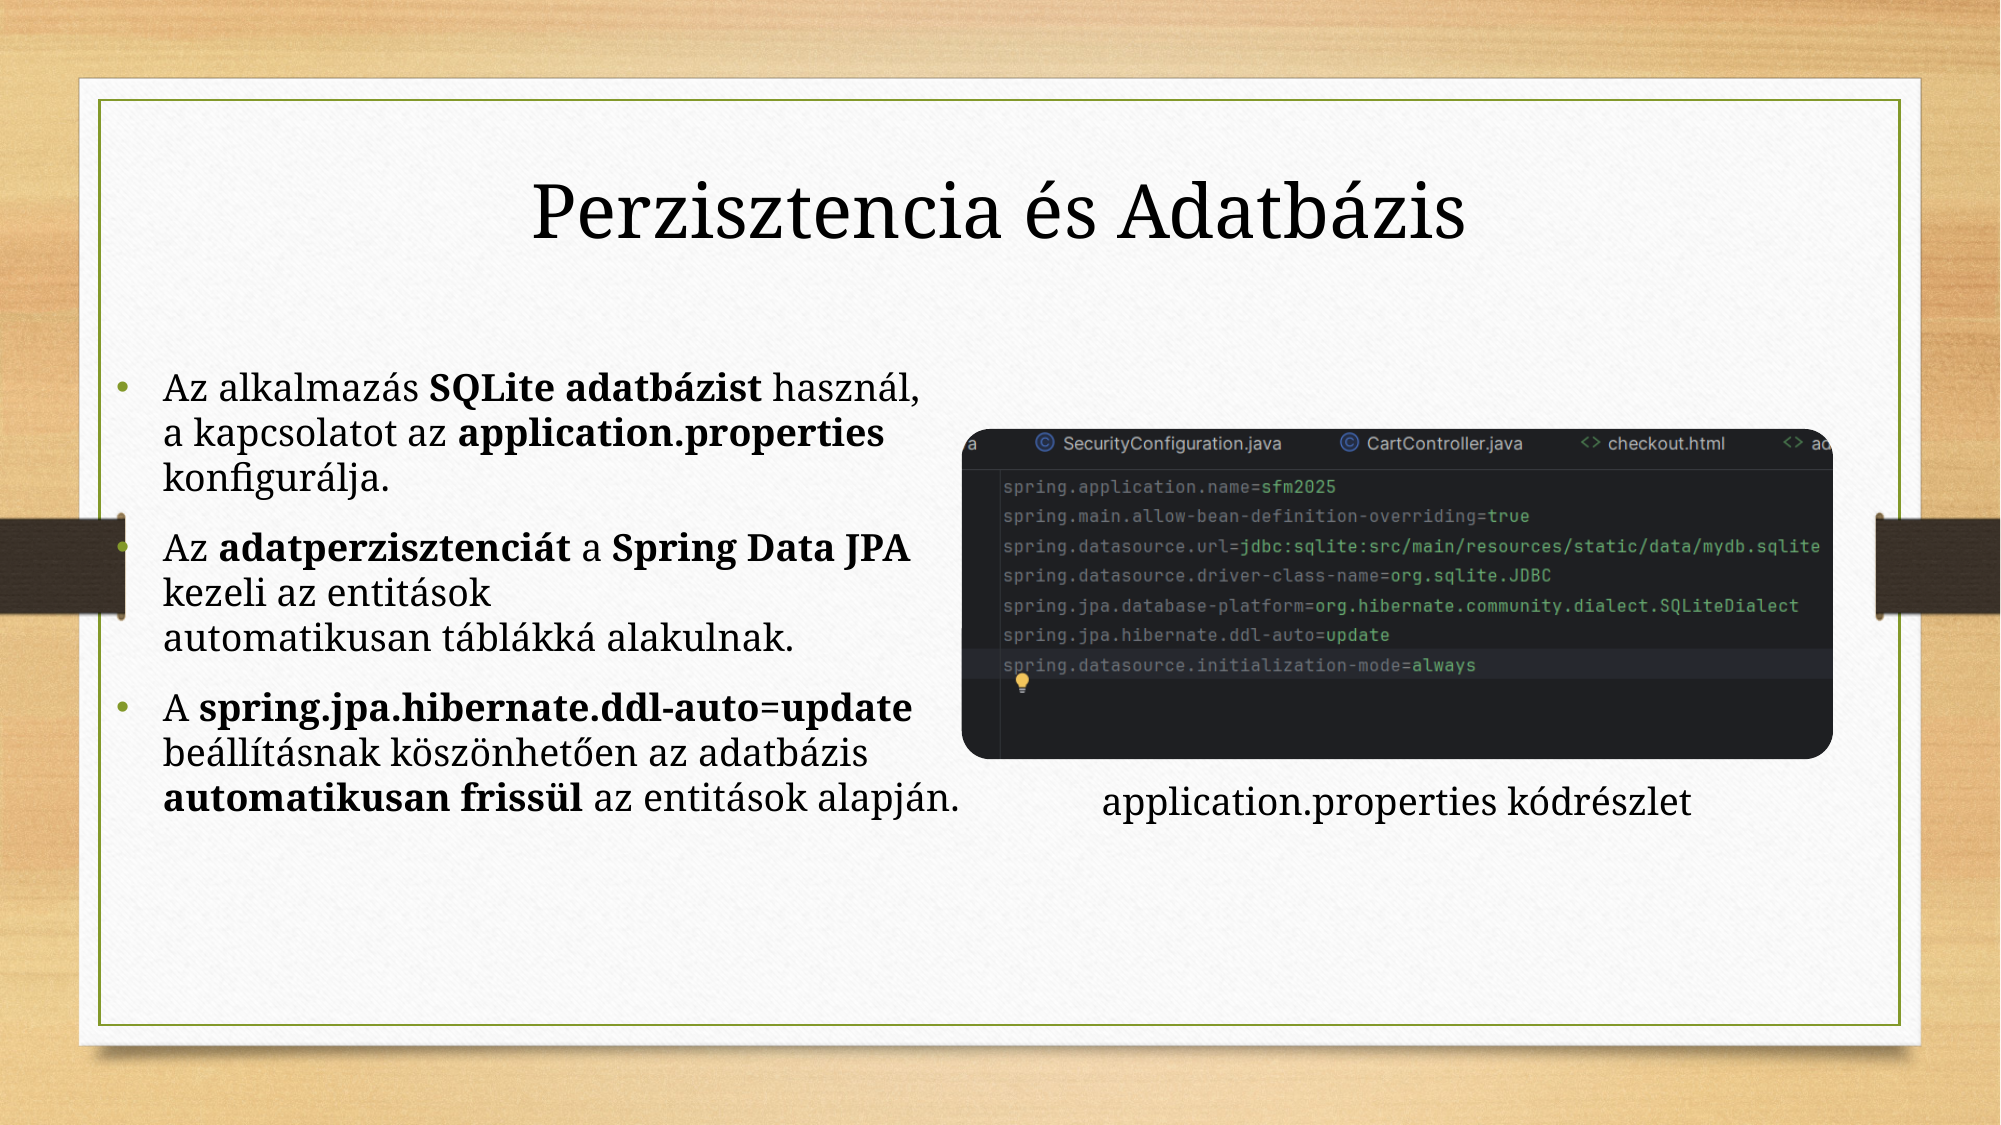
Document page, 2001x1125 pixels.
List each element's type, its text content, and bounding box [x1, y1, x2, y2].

text_box application.properties kódrészlet [1086, 770, 1708, 831]
text_box Az alkalmazás SQLite adatbázist használ, a kapcsolatot az application.properties konfigurálja. Az adatperzisztenciát a Spring Data JPA kezeli az entitások automatikusan táblákká alakulnak. A spring.jpa.hibernate.ddl-auto=update beállításnak köszönhetően az adatbázis automatikusan frissül az entitások alapján. [101, 356, 976, 827]
picture [0, 0, 2001, 1125]
text_box Perzisztencia és Adatbázis [516, 156, 1484, 262]
